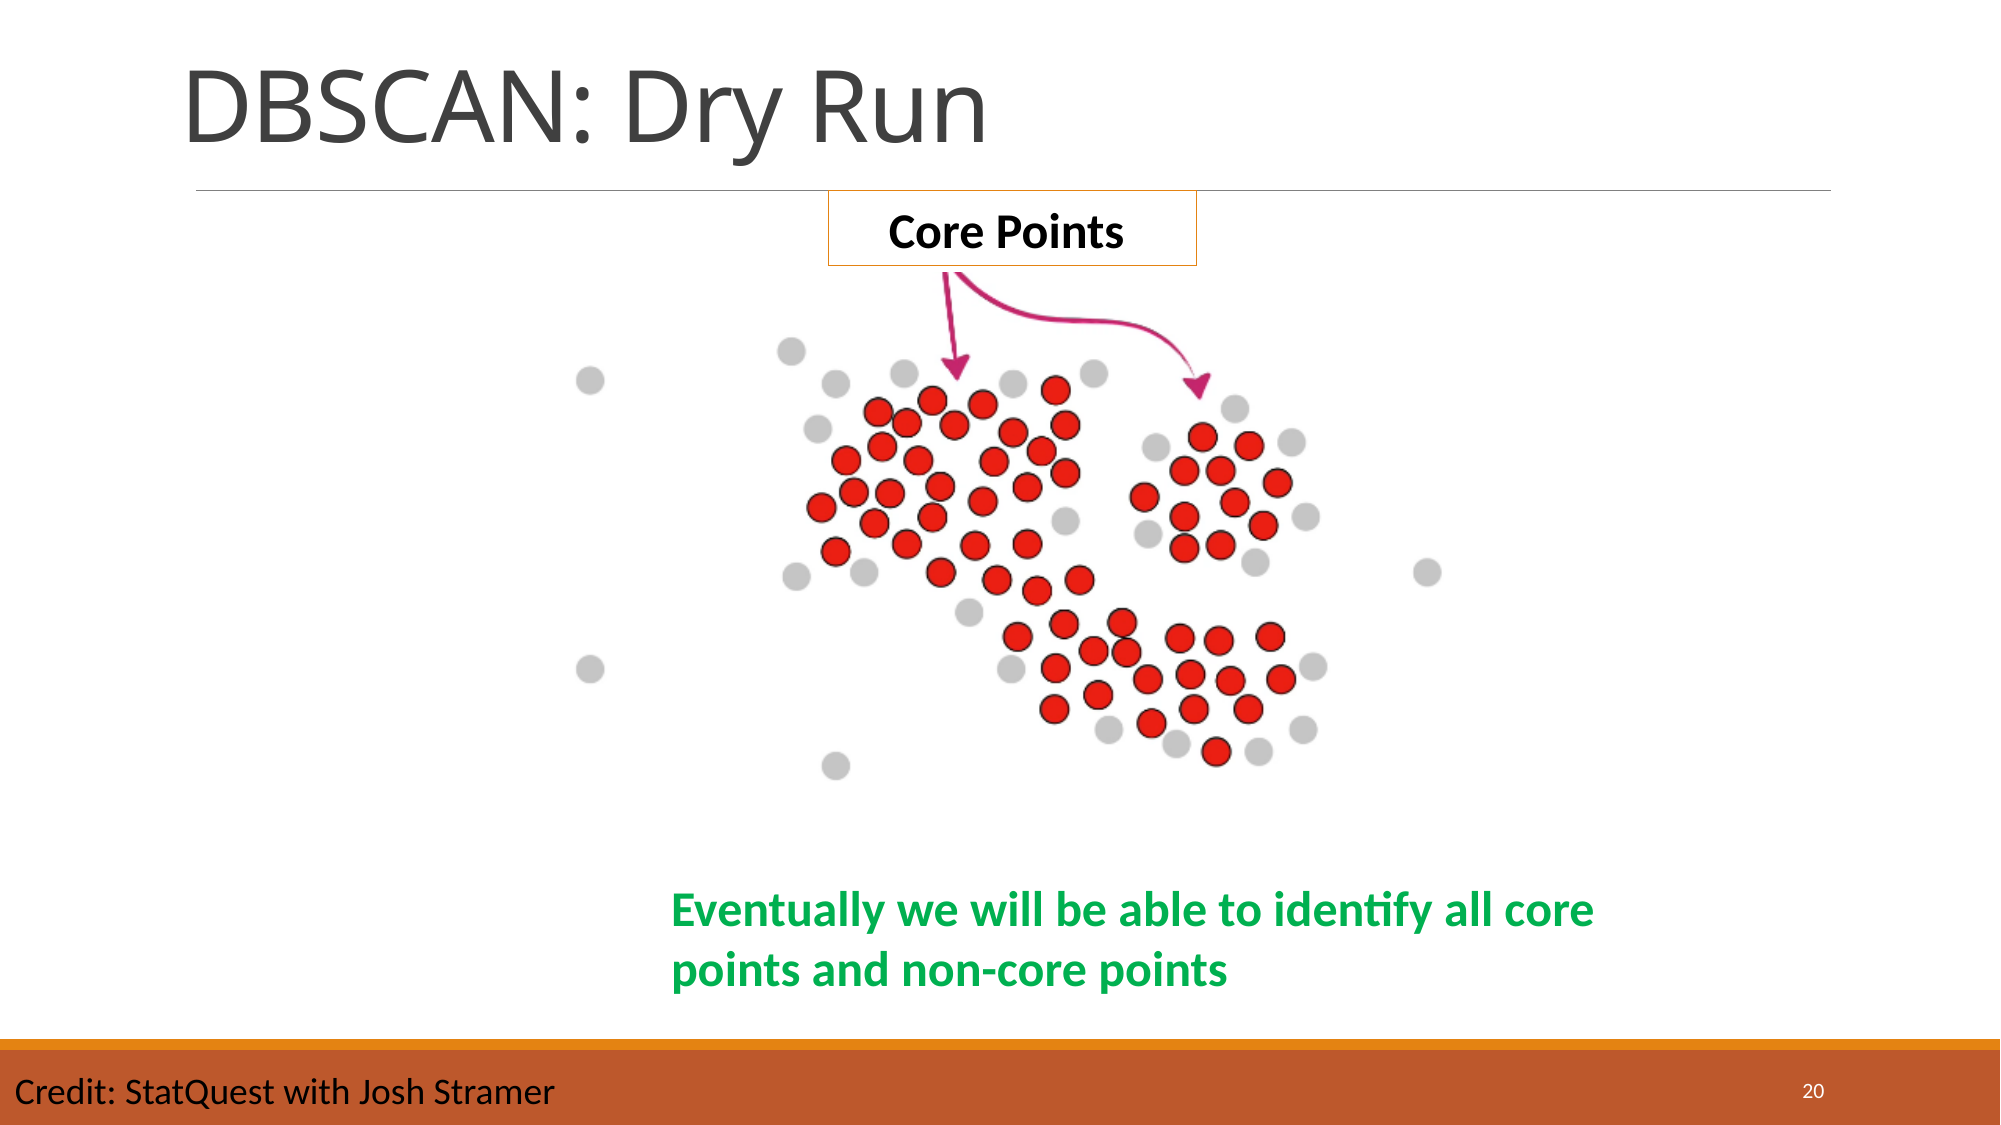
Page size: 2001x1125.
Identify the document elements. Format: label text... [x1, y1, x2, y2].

text_box Core Points [828, 190, 1197, 266]
slide_number 20 [1624, 1059, 1840, 1120]
title DBSCAN: Dry Run [165, 8, 1815, 171]
picture [533, 271, 1467, 839]
text_box Eventually we will be able to identify all core points and non-core points [656, 868, 1666, 1004]
text_box Credit: StatQuest with Josh Stramer [0, 1059, 869, 1120]
